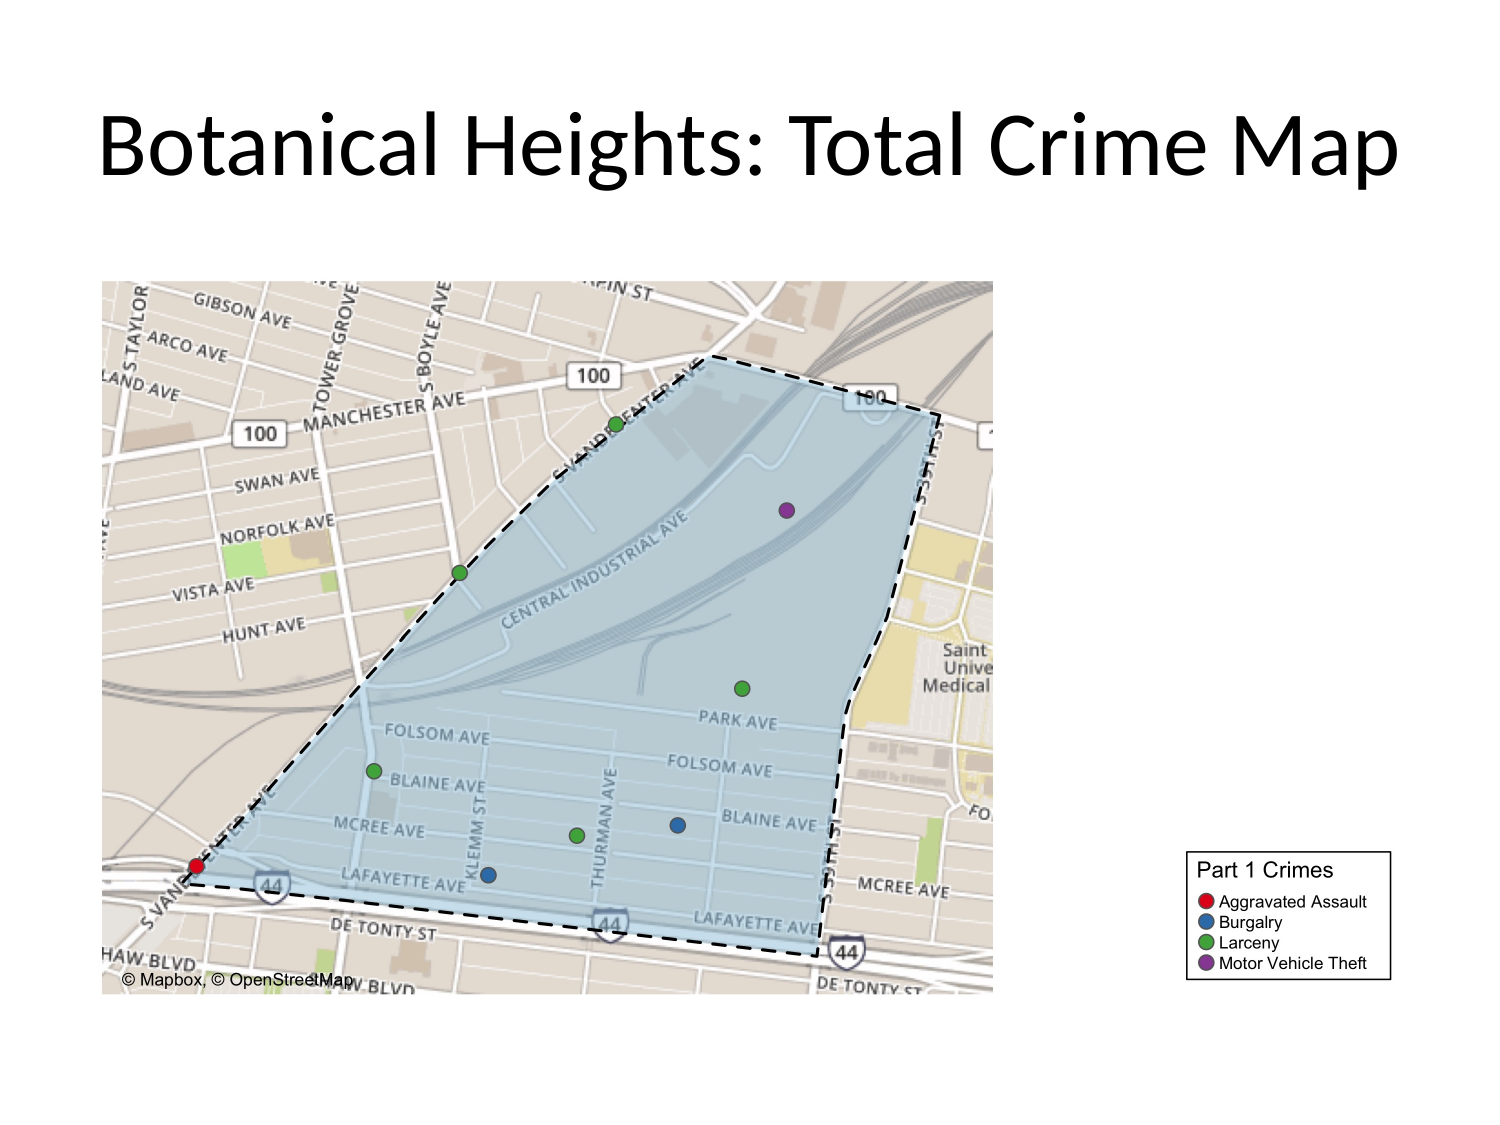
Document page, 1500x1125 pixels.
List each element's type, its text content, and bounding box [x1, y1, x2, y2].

title Botanical Heights: Total Crime Map [75, 45, 1425, 233]
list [74, 262, 1426, 1013]
